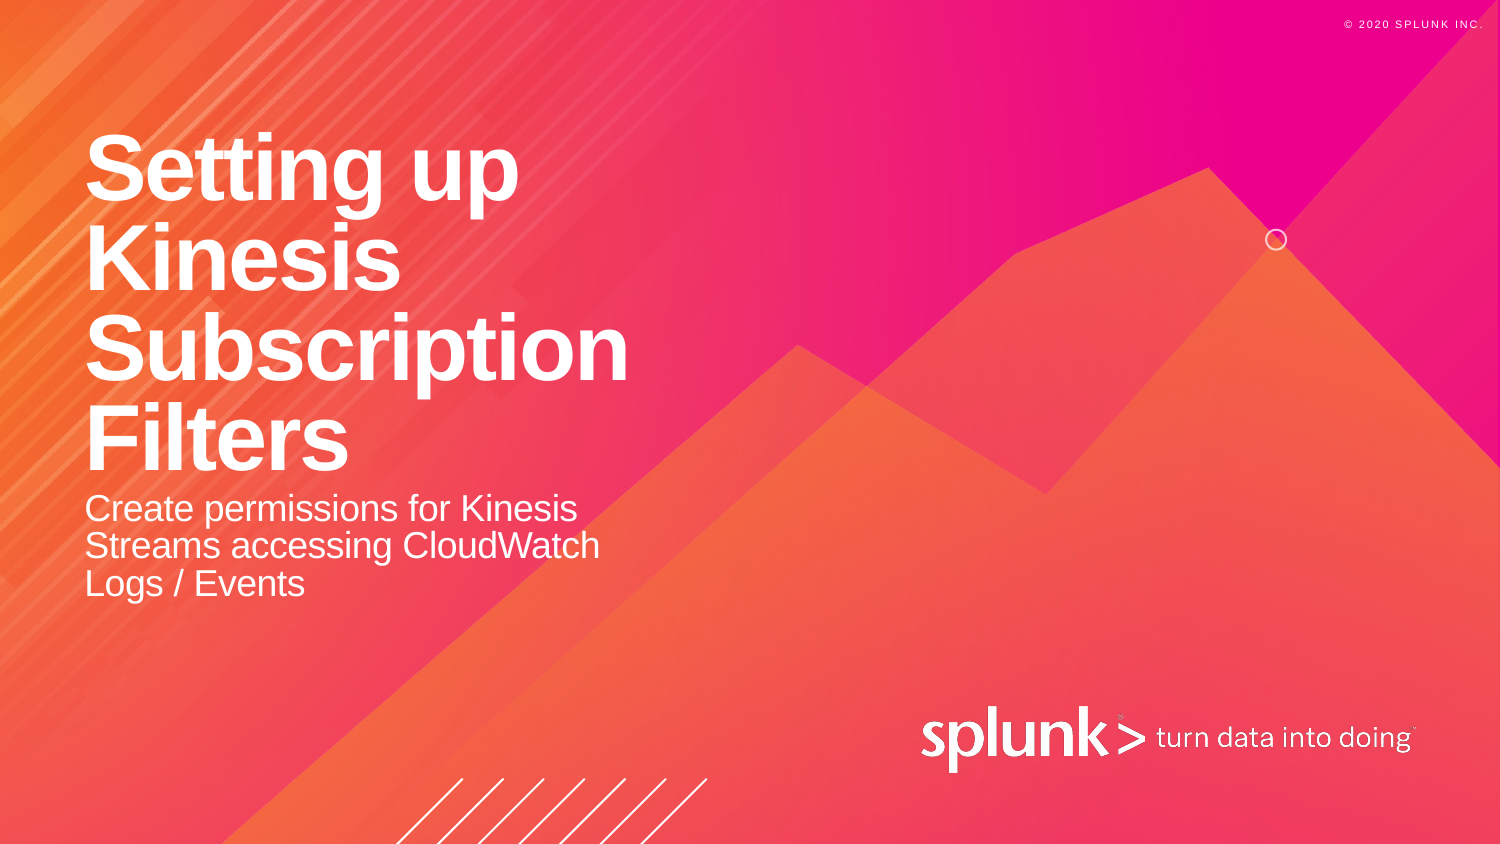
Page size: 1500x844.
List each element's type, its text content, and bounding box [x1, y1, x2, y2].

title Setting up Kinesis Subscription Filters [84, 215, 708, 489]
picture [921, 706, 1416, 773]
picture [0, 0, 1496, 844]
picture [1272, 231, 1281, 238]
list Create permissions for Kinesis Streams accessing CloudWatch Logs / Events [84, 491, 708, 530]
